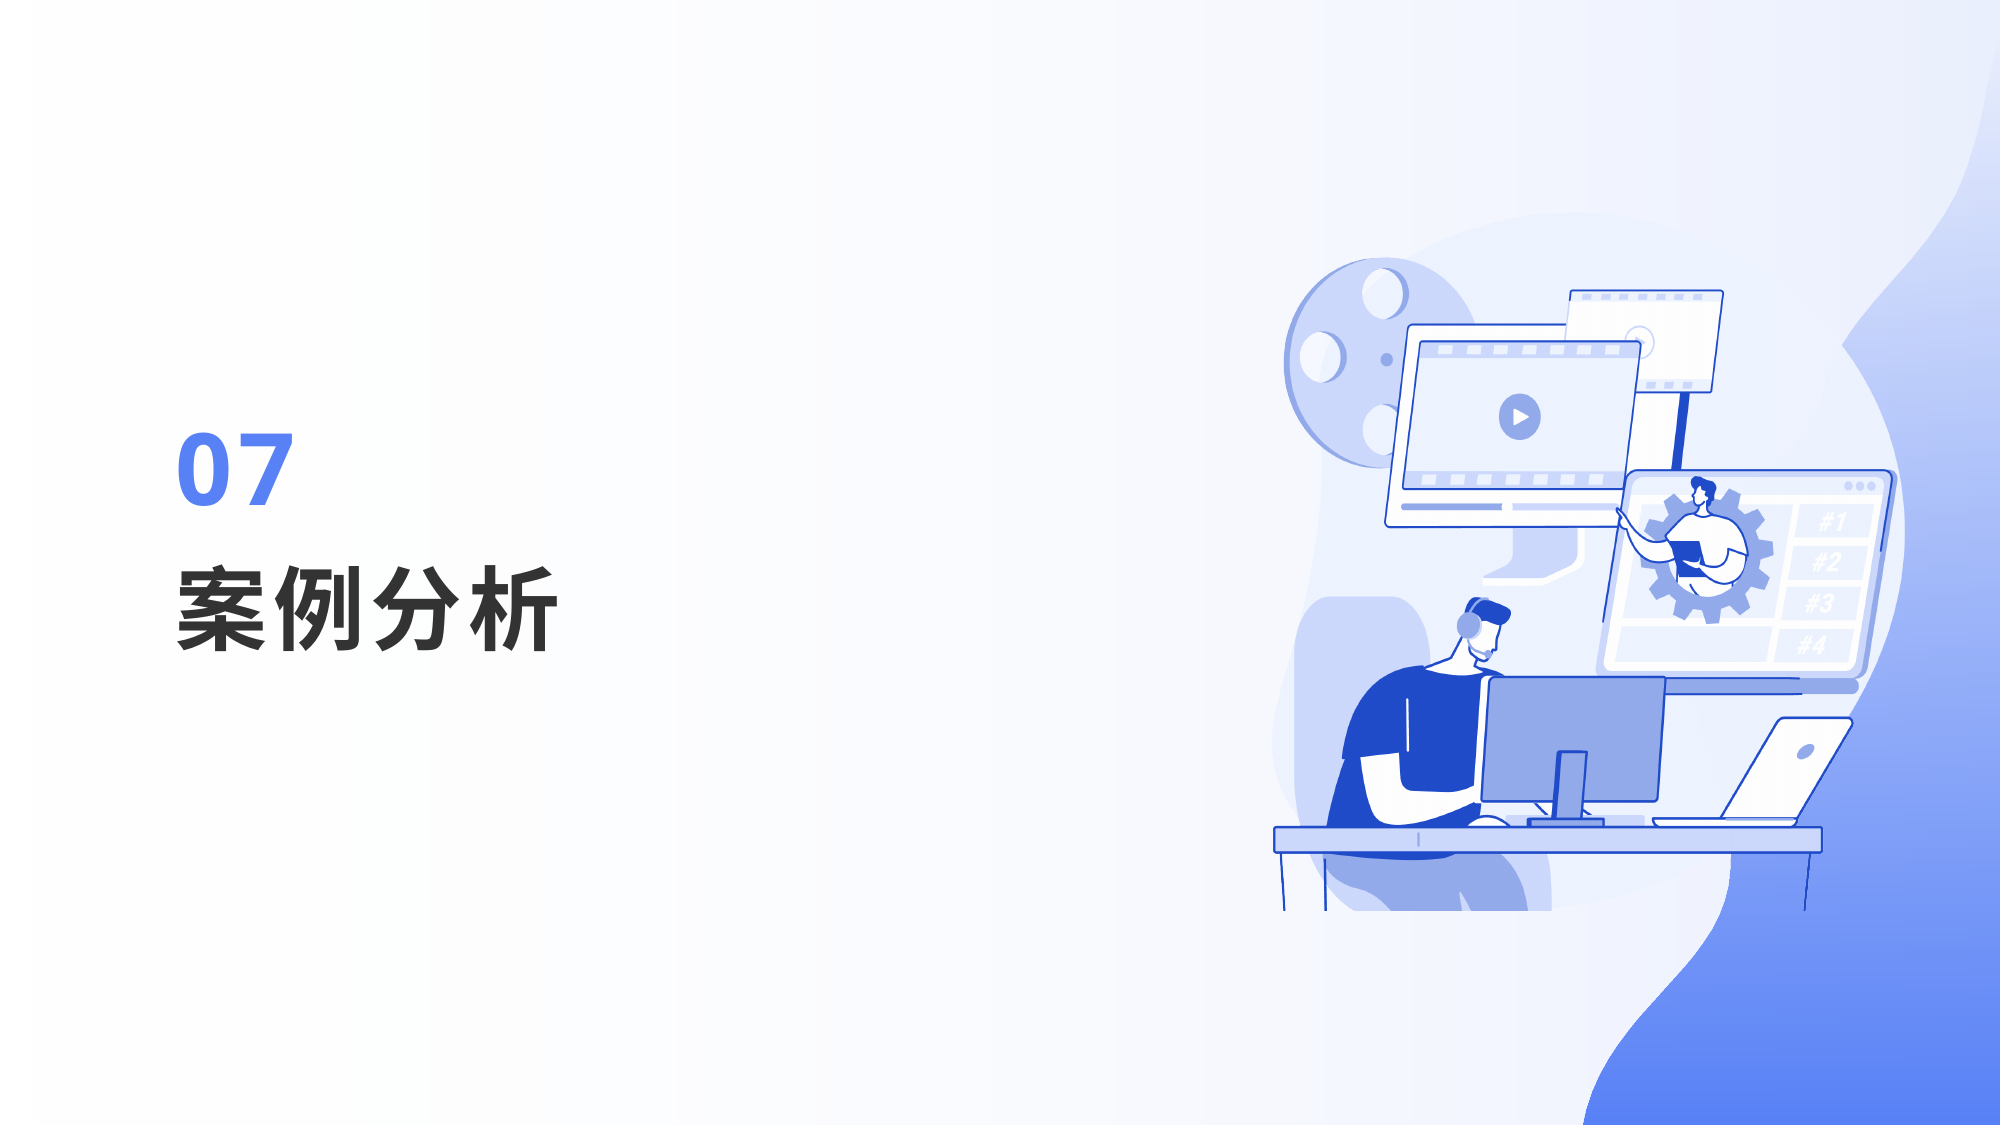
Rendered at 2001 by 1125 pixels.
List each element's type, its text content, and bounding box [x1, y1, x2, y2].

title 案例分析 [175, 546, 1192, 808]
list 07 [175, 344, 1192, 526]
